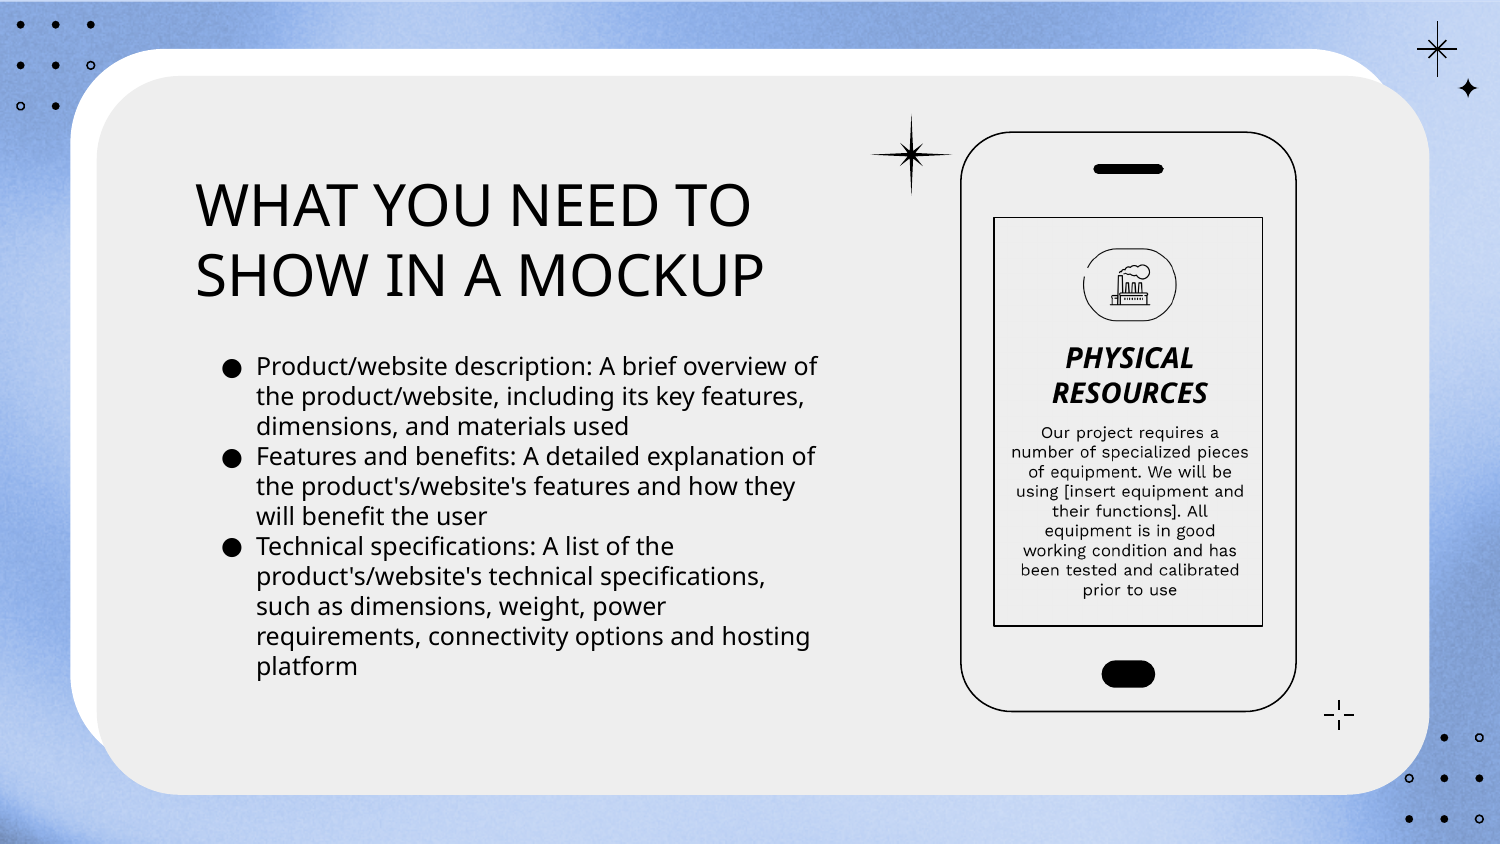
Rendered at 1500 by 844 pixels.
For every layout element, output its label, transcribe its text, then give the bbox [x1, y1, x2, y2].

picture [994, 218, 1263, 626]
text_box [960, 131, 1297, 712]
subtitle While it is true that hydrogen fuel cells do not emit harmful gases during operation, the same is not true for the production process. [0, 2, 1500, 844]
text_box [1323, 699, 1355, 731]
list Product/website description: A brief overview of the product/website, including its key features, dimensions, and materials used Features and benefits: A detailed explanation of the product's/website's features and how they will benefit the user Technical specifications: A list of the product's/website's technical specifications, such as dimensions, weight, power requirements, connectivity options and hosting platform [181, 335, 835, 691]
text_box [870, 113, 953, 196]
title WHAT YOU NEED TO SHOW IN A MOCKUP [180, 153, 835, 323]
